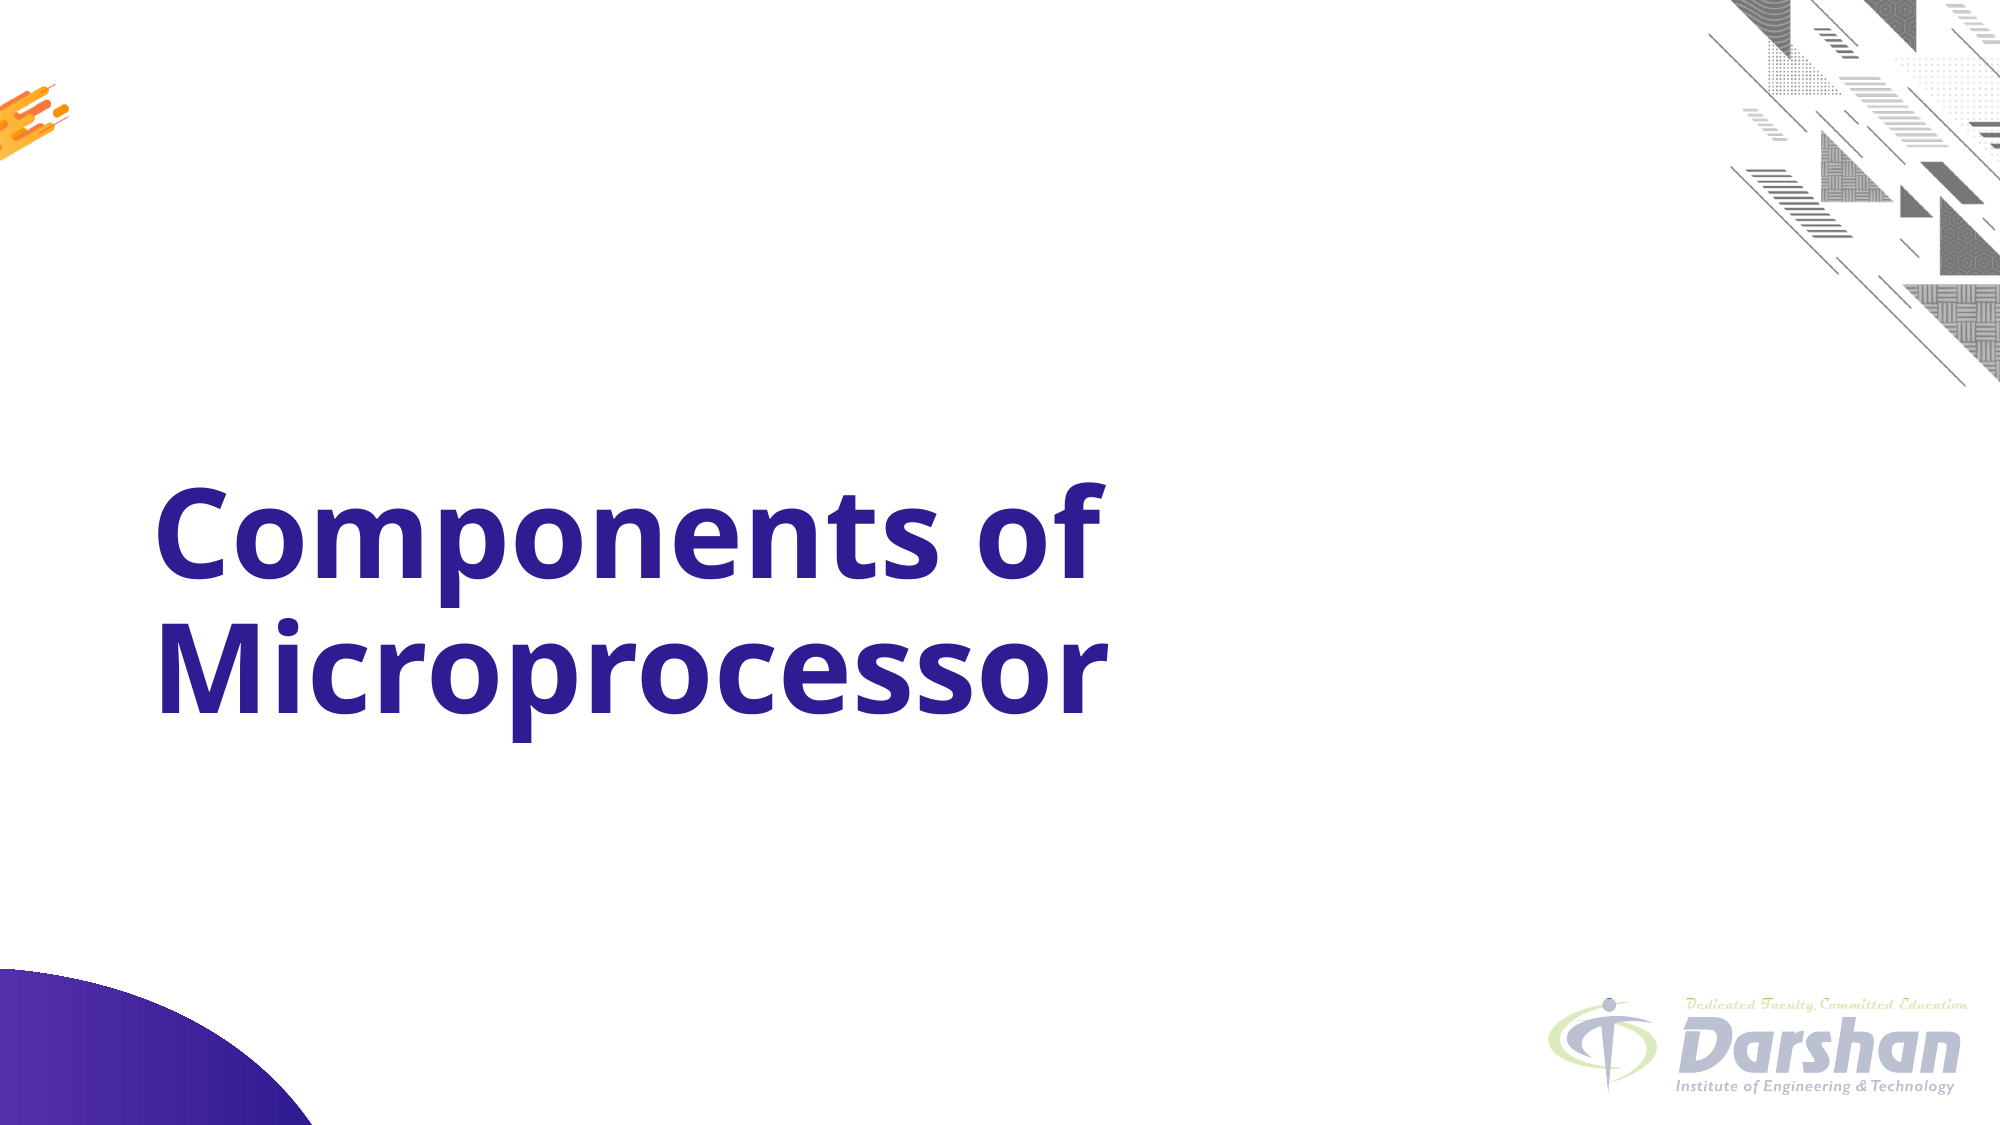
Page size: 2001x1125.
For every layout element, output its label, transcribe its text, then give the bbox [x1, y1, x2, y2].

title Components of Microprocessor [136, 280, 1862, 749]
picture [0, 65, 90, 193]
